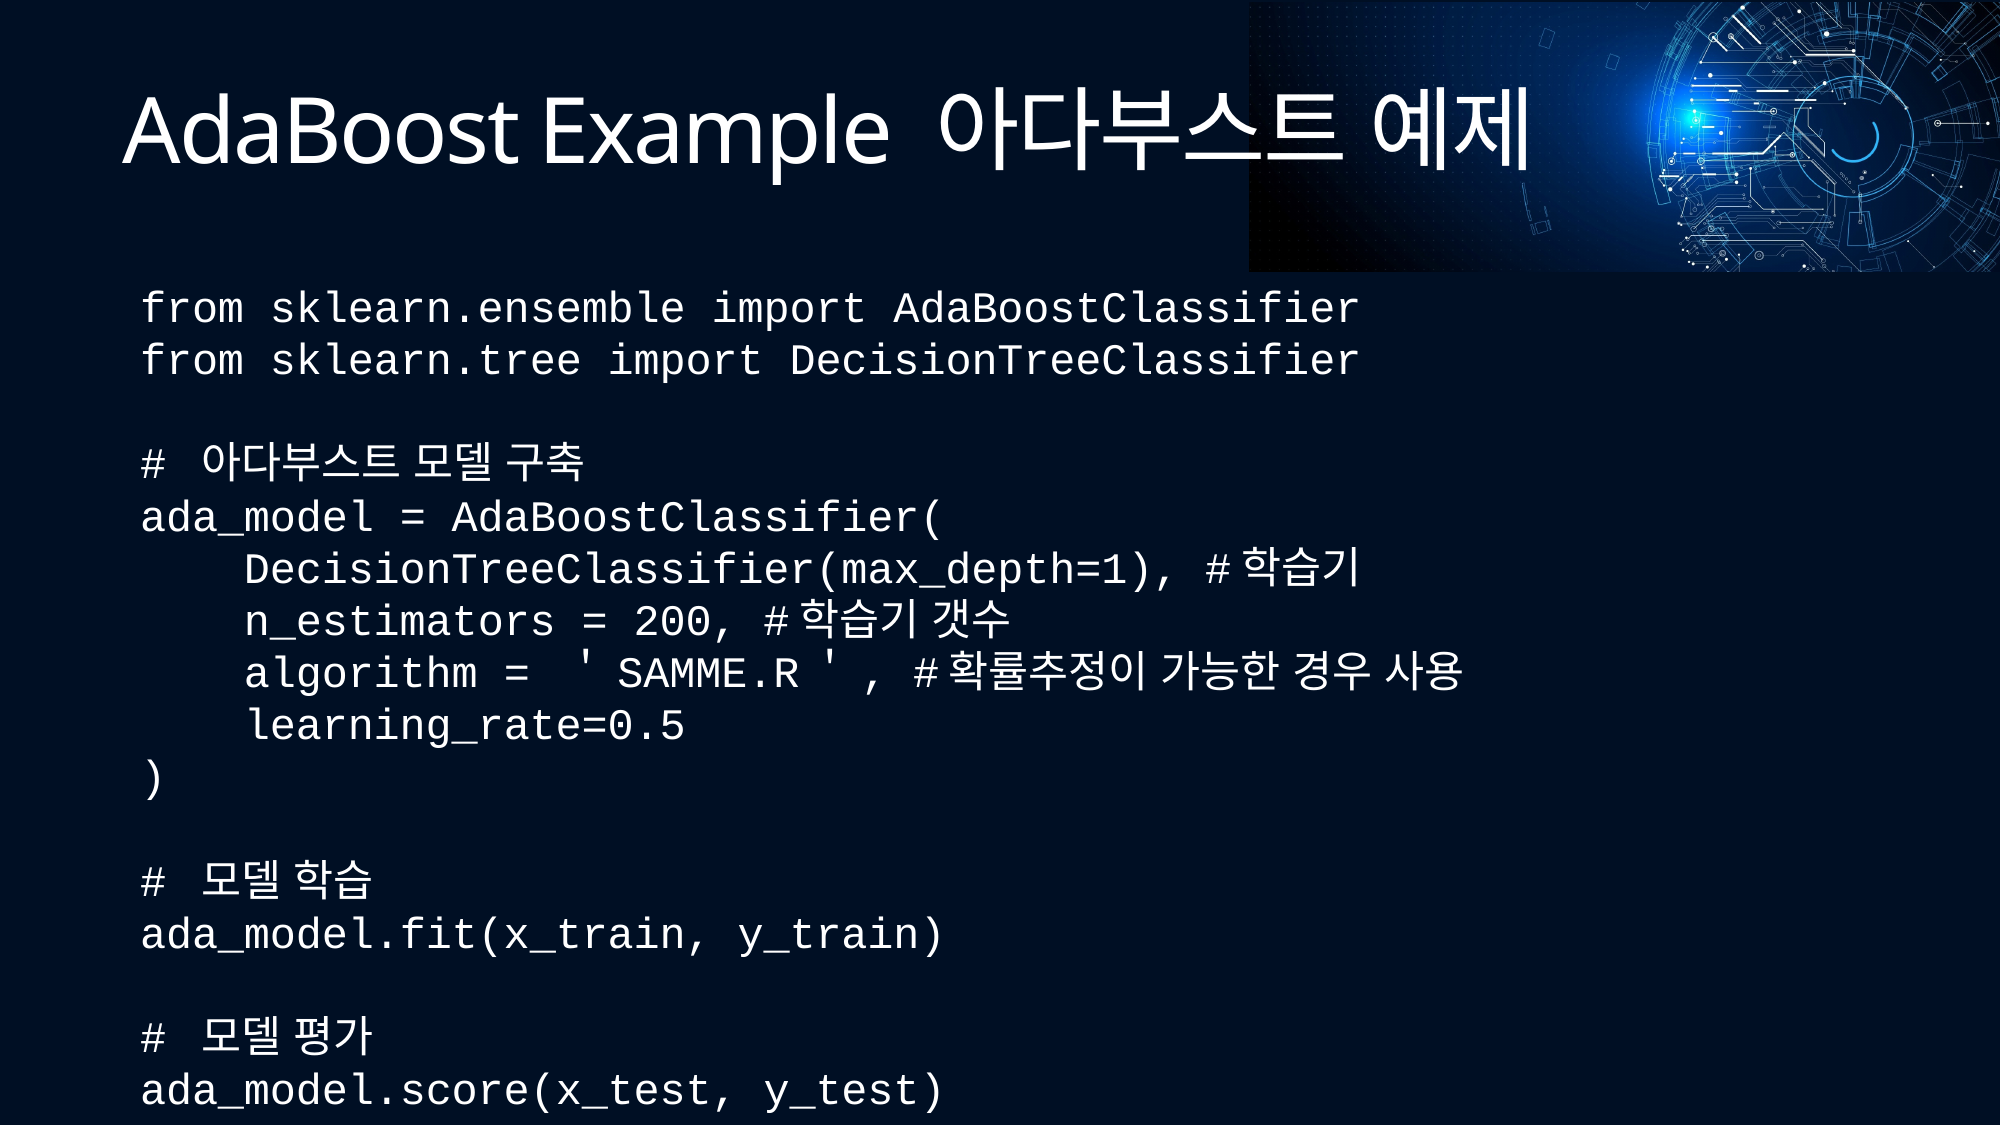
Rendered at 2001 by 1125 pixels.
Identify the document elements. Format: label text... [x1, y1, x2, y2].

title AdaBoost Example 아다부스트 예제 [107, 0, 1875, 272]
list from sklearn.ensemble import AdaBoostClassifier from sklearn.tree import DecisionTreeClassifier # 아다부스트 모델 구축 ada_model = AdaBoostClassifier( DecisionTreeClassifier(max_depth=1), #학습기 n_estimators = 200, #학습기 갯수 algorithm = ＇SAMME.R＇, #확률추정이 가능한 경우 사용 learning_rate=0.5 ) # 모델 학습 ada_model.fit(x_train, y_train) # 모델 평가 ada_model.score(x_test, y_test) [110, 271, 1875, 1125]
picture [1875, 2, 2000, 272]
